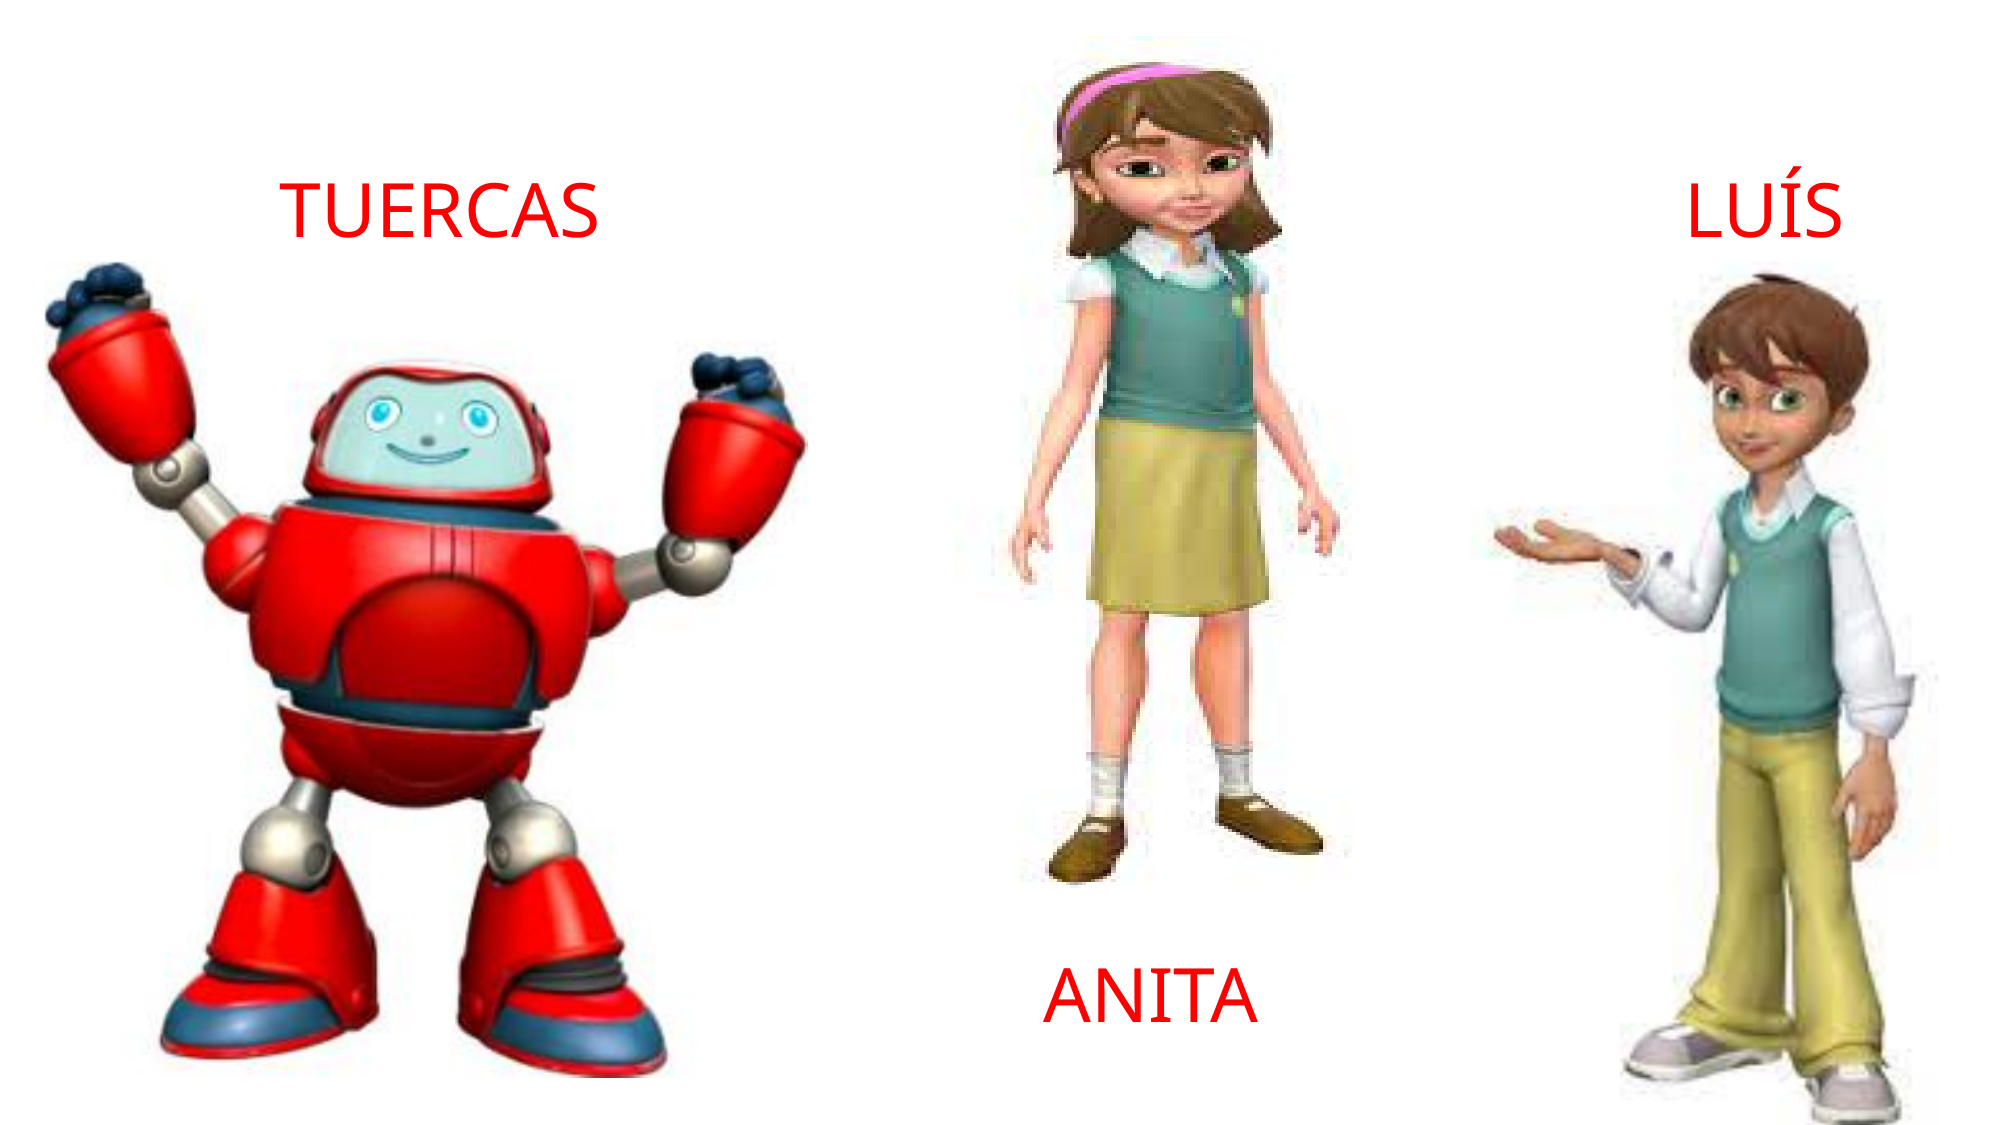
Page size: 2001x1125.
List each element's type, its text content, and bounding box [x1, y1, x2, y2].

picture [954, 36, 1356, 888]
picture [1470, 261, 1939, 1125]
picture [44, 261, 808, 1079]
text_box LUÍS [1599, 155, 1939, 261]
text_box ANITA [889, 940, 1422, 1045]
text_box TUERCAS [178, 155, 711, 261]
